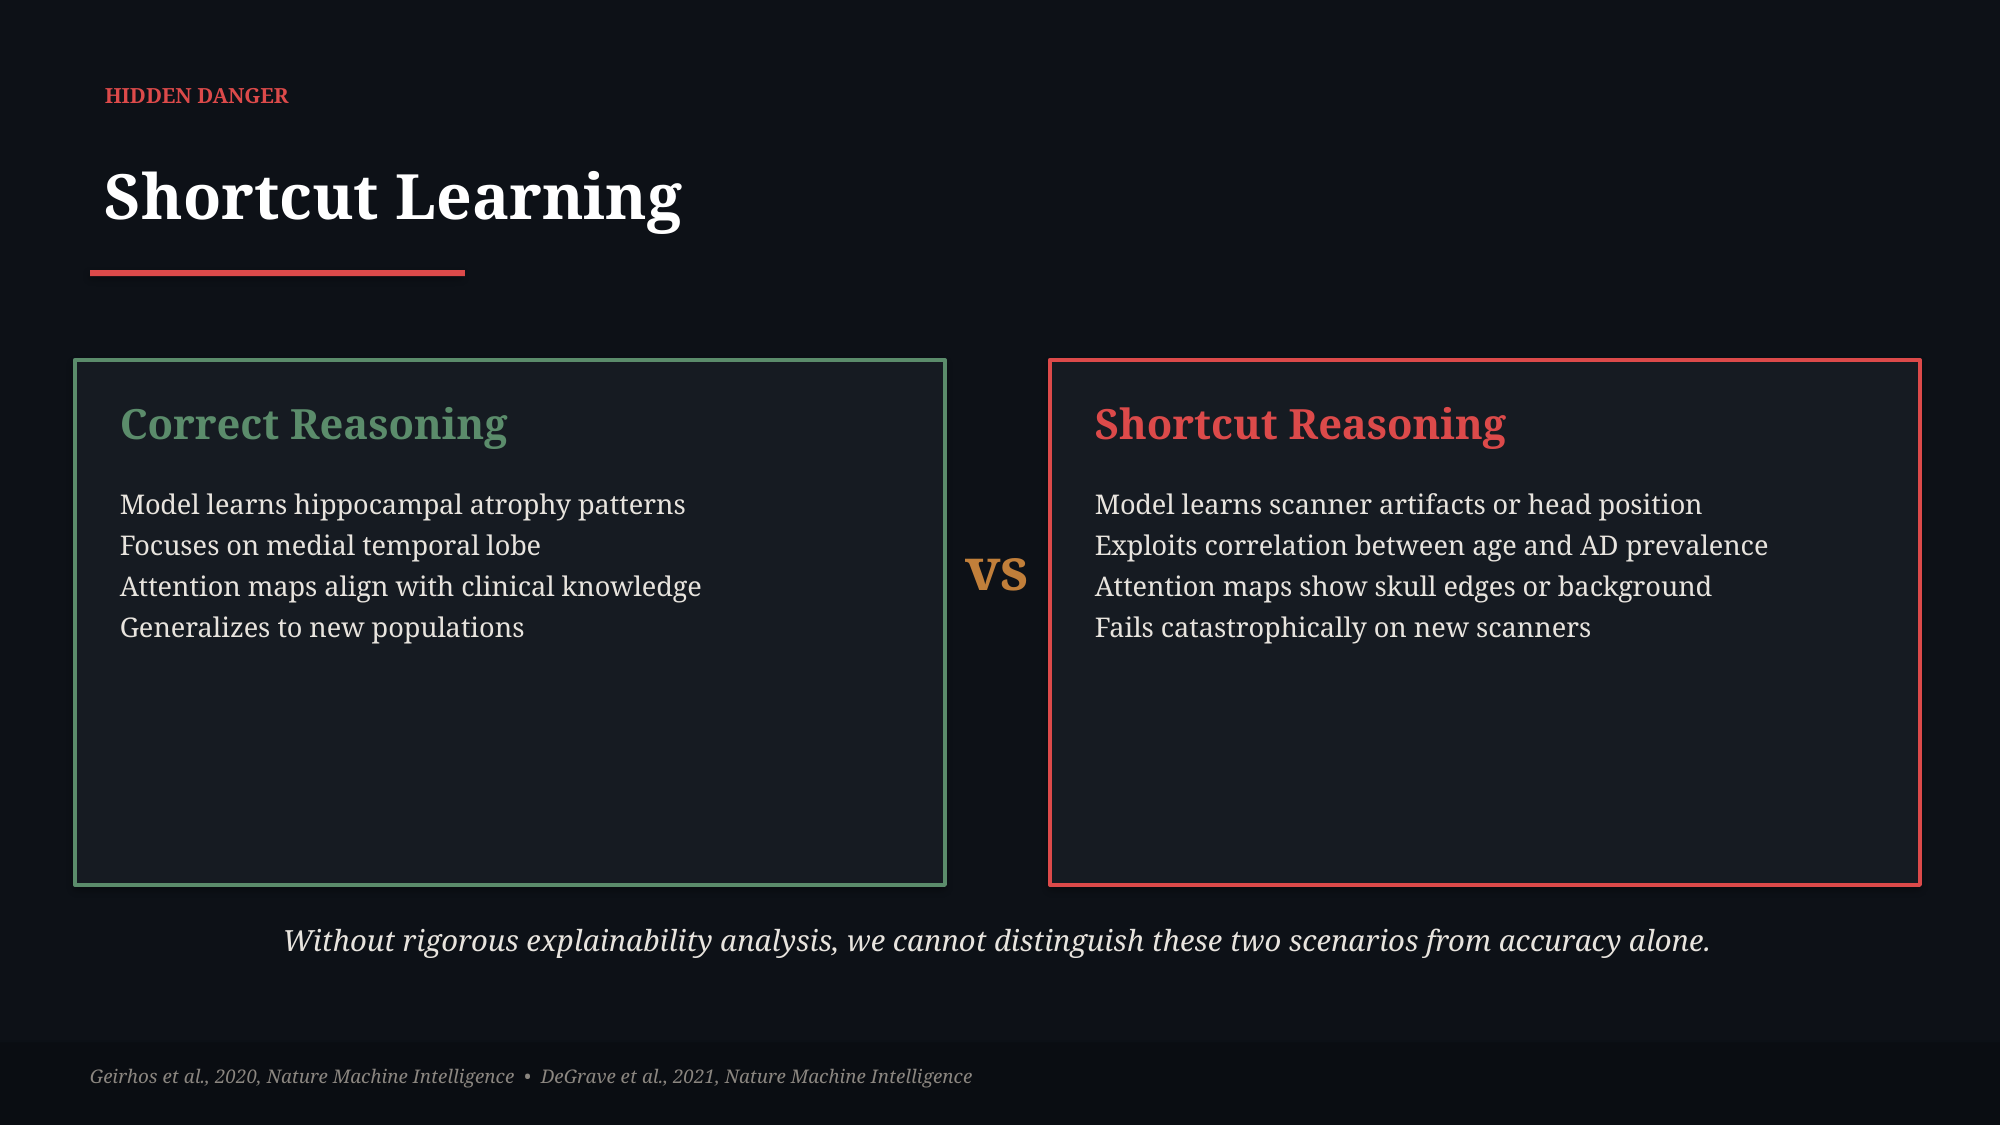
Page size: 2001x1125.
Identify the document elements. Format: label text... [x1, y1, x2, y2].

text_box [74, 359, 946, 886]
text_box Shortcut Learning [90, 149, 1890, 255]
text_box Shortcut Reasoning [1080, 389, 1890, 465]
text_box Model learns scanner artifacts or head position Exploits correlation between age and AD prevalence Attention maps show skull edges or background Fails catastrophically on new scanners [1080, 479, 1890, 855]
text_box [1049, 359, 1921, 886]
text_box [89, 269, 466, 277]
text_box Without rigorous explainability analysis, we cannot distinguish these two scenarios from accuracy alone. [75, 915, 1920, 1020]
text_box [0, 1042, 2000, 1125]
text_box vs [885, 525, 1110, 645]
text_box HIDDEN DANGER [90, 75, 540, 120]
text_box Model learns hippocampal atrophy patterns Focuses on medial temporal lobe Attention maps align with clinical knowledge Generalizes to new populations [105, 479, 915, 855]
text_box Correct Reasoning [105, 389, 915, 465]
text_box Geirhos et al., 2020, Nature Machine Intelligence • DeGrave et al., 2021, Nature Machine Intelligence [75, 1057, 1925, 1110]
